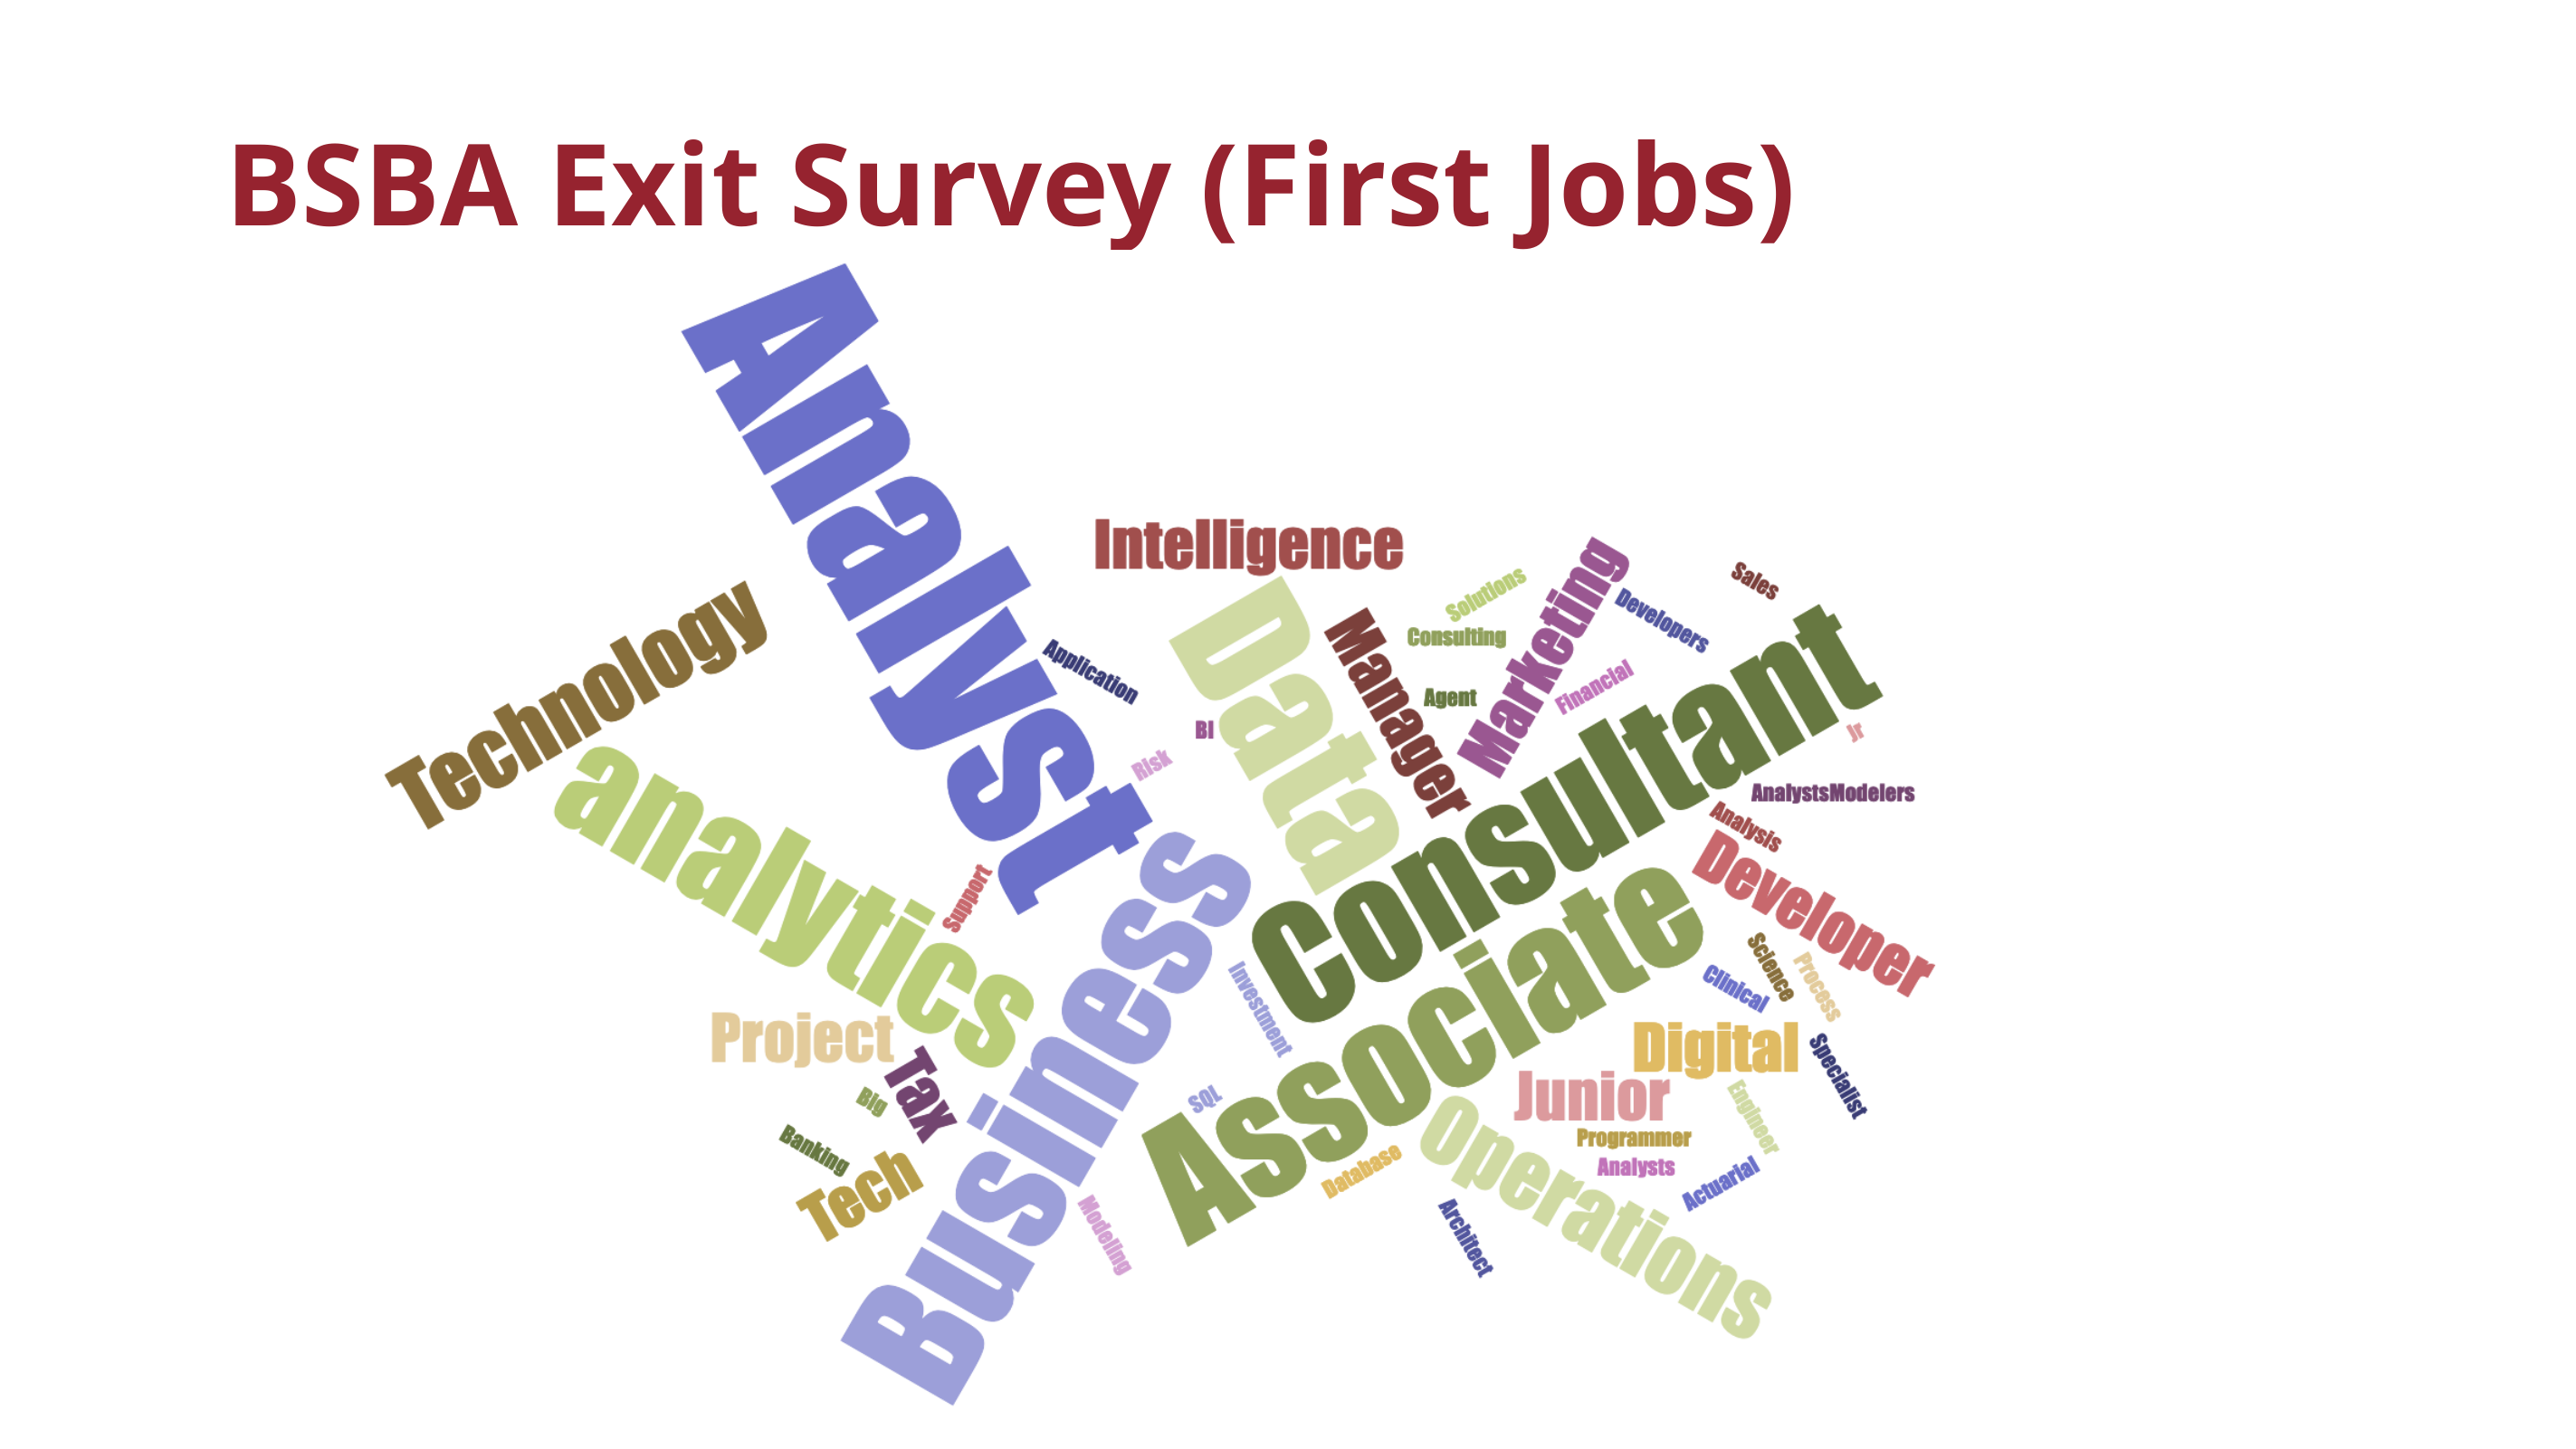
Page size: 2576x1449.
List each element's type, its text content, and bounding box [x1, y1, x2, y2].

picture [327, 250, 1958, 1425]
title BSBA Exit Survey (First Jobs) [225, 113, 2354, 283]
